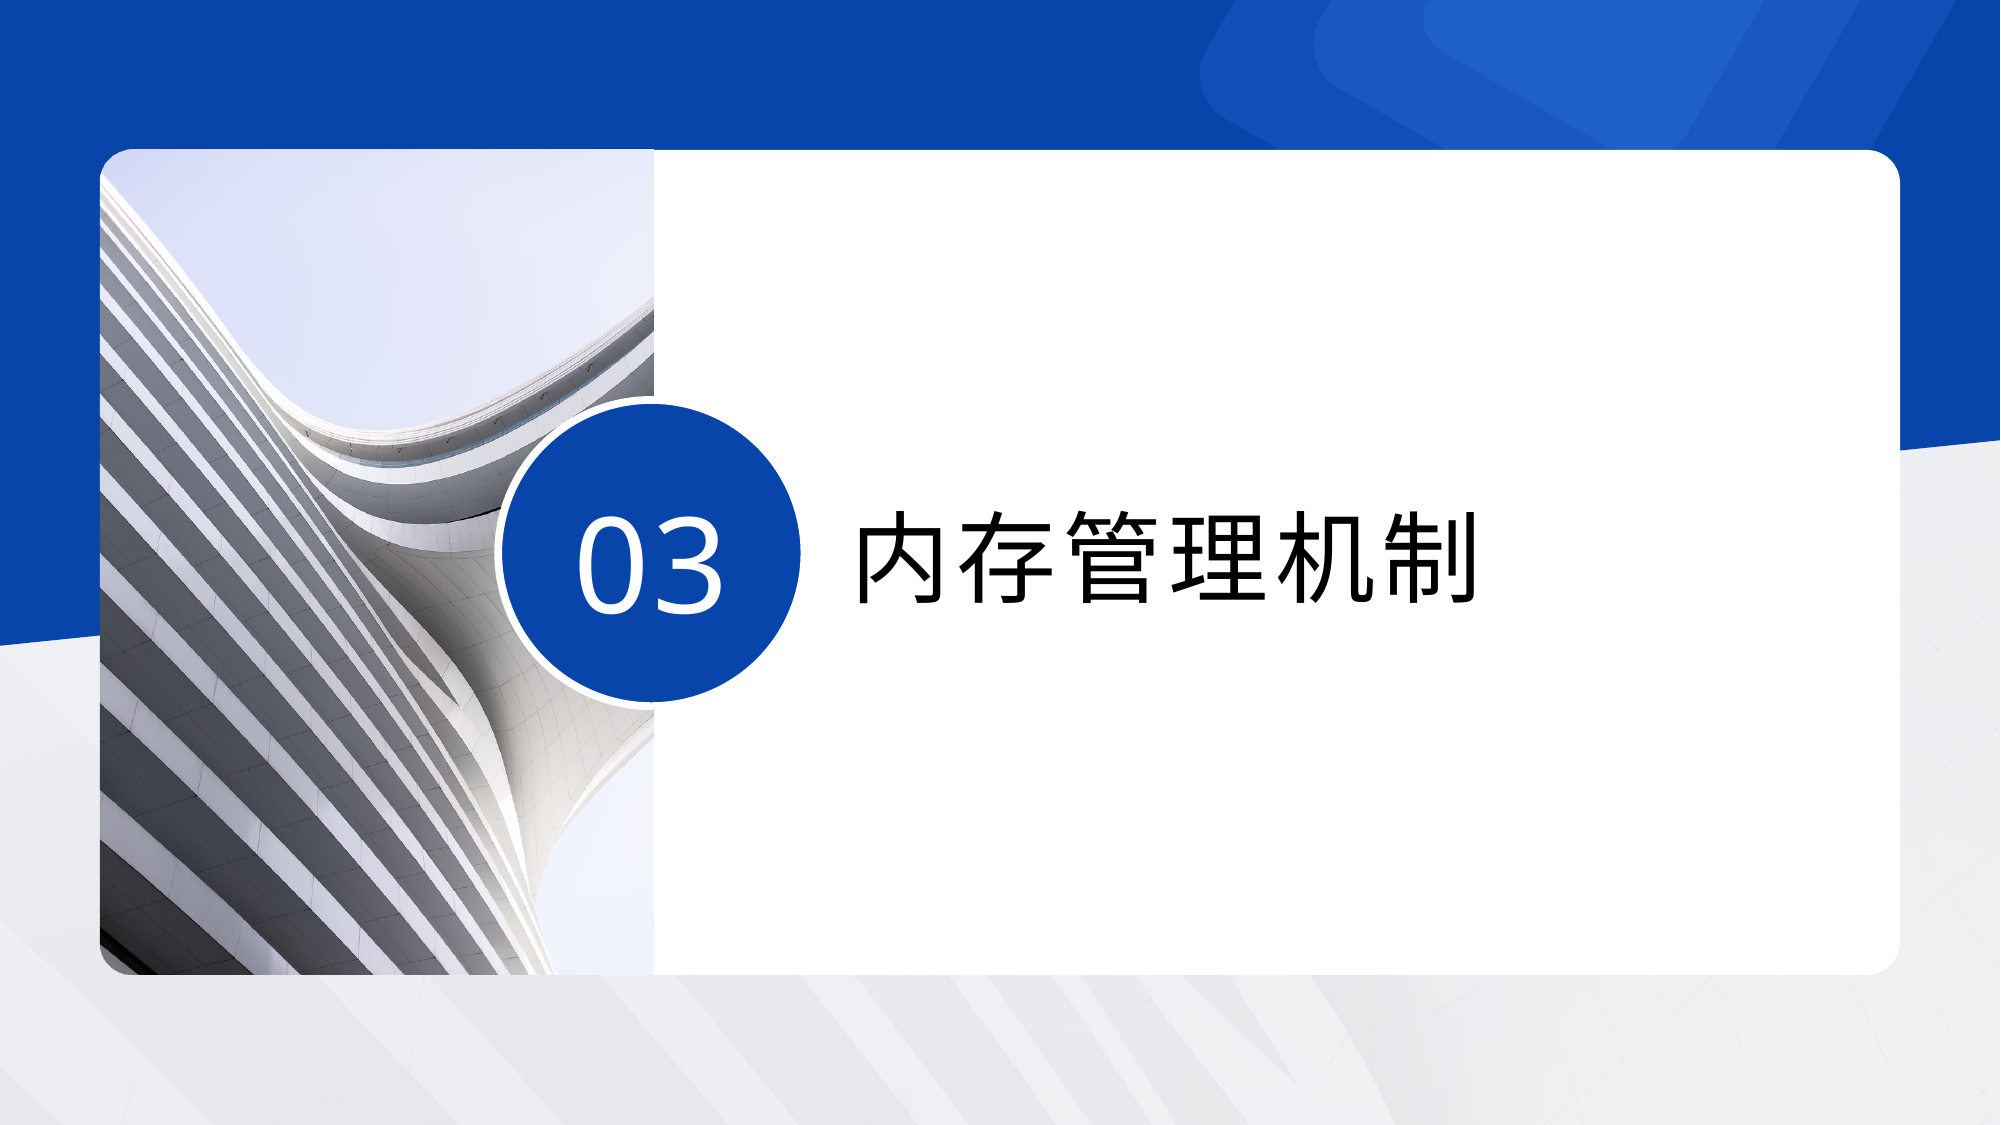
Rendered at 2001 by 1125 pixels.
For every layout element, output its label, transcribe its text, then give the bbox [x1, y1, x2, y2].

picture [99, 149, 654, 975]
title 内存管理机制 [850, 361, 1798, 745]
list 03 [552, 442, 751, 664]
